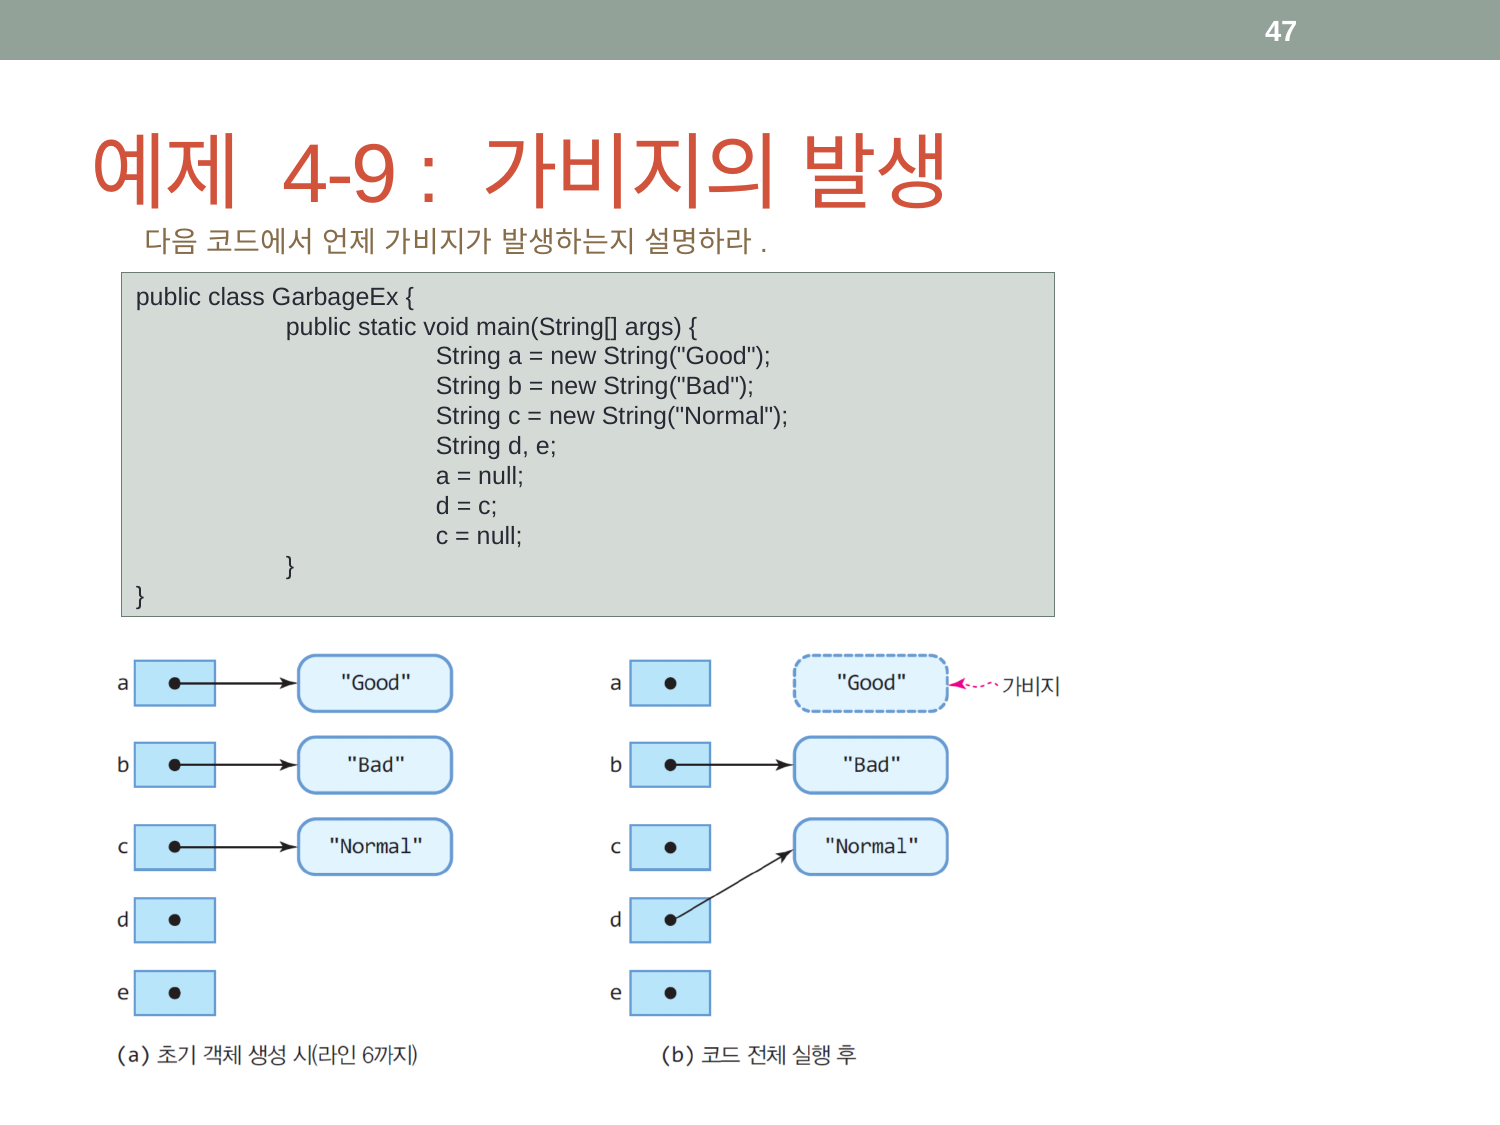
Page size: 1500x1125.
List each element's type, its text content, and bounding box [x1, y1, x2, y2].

picture [110, 644, 1065, 1078]
text_box public class GarbageEx { public static void main(String[] args) { String a = new String("Good"); String b = new String("Bad"); String c = new String("Normal"); String d, e; a = null; d = c; c = null; } } [121, 272, 1055, 617]
slide_number 47 [1250, 3, 1425, 57]
text_box 다음 코드에서 언제 가비지가 발생하는지 설명하라. [129, 215, 784, 266]
title 예제 4-9 : 가비지의 발생 [75, 87, 1425, 250]
